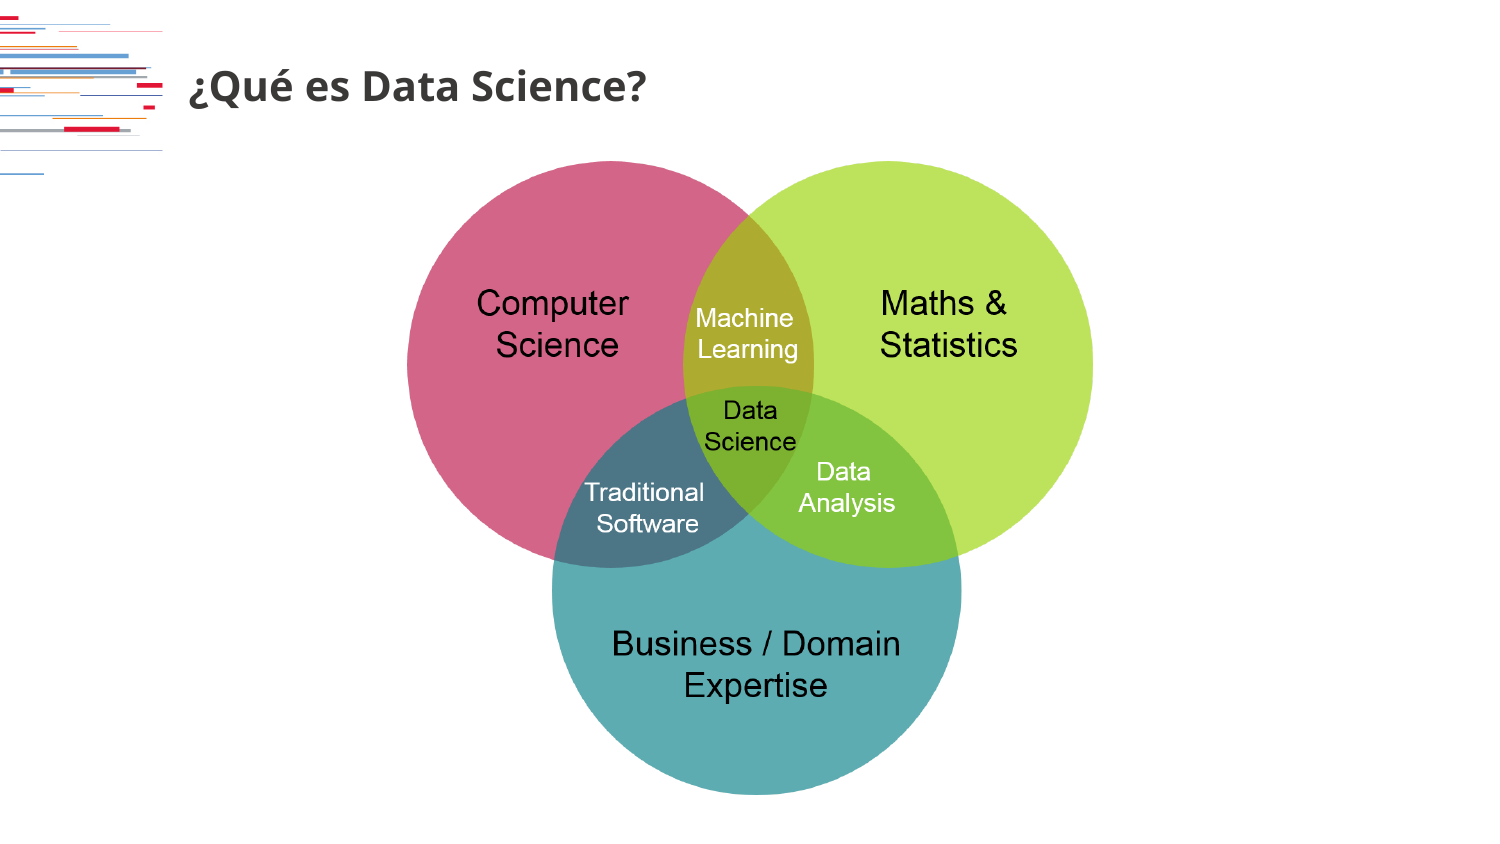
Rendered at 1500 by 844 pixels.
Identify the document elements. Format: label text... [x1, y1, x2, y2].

title ¿Qué es Data Science? [173, 22, 1402, 117]
picture [0, 0, 1500, 844]
